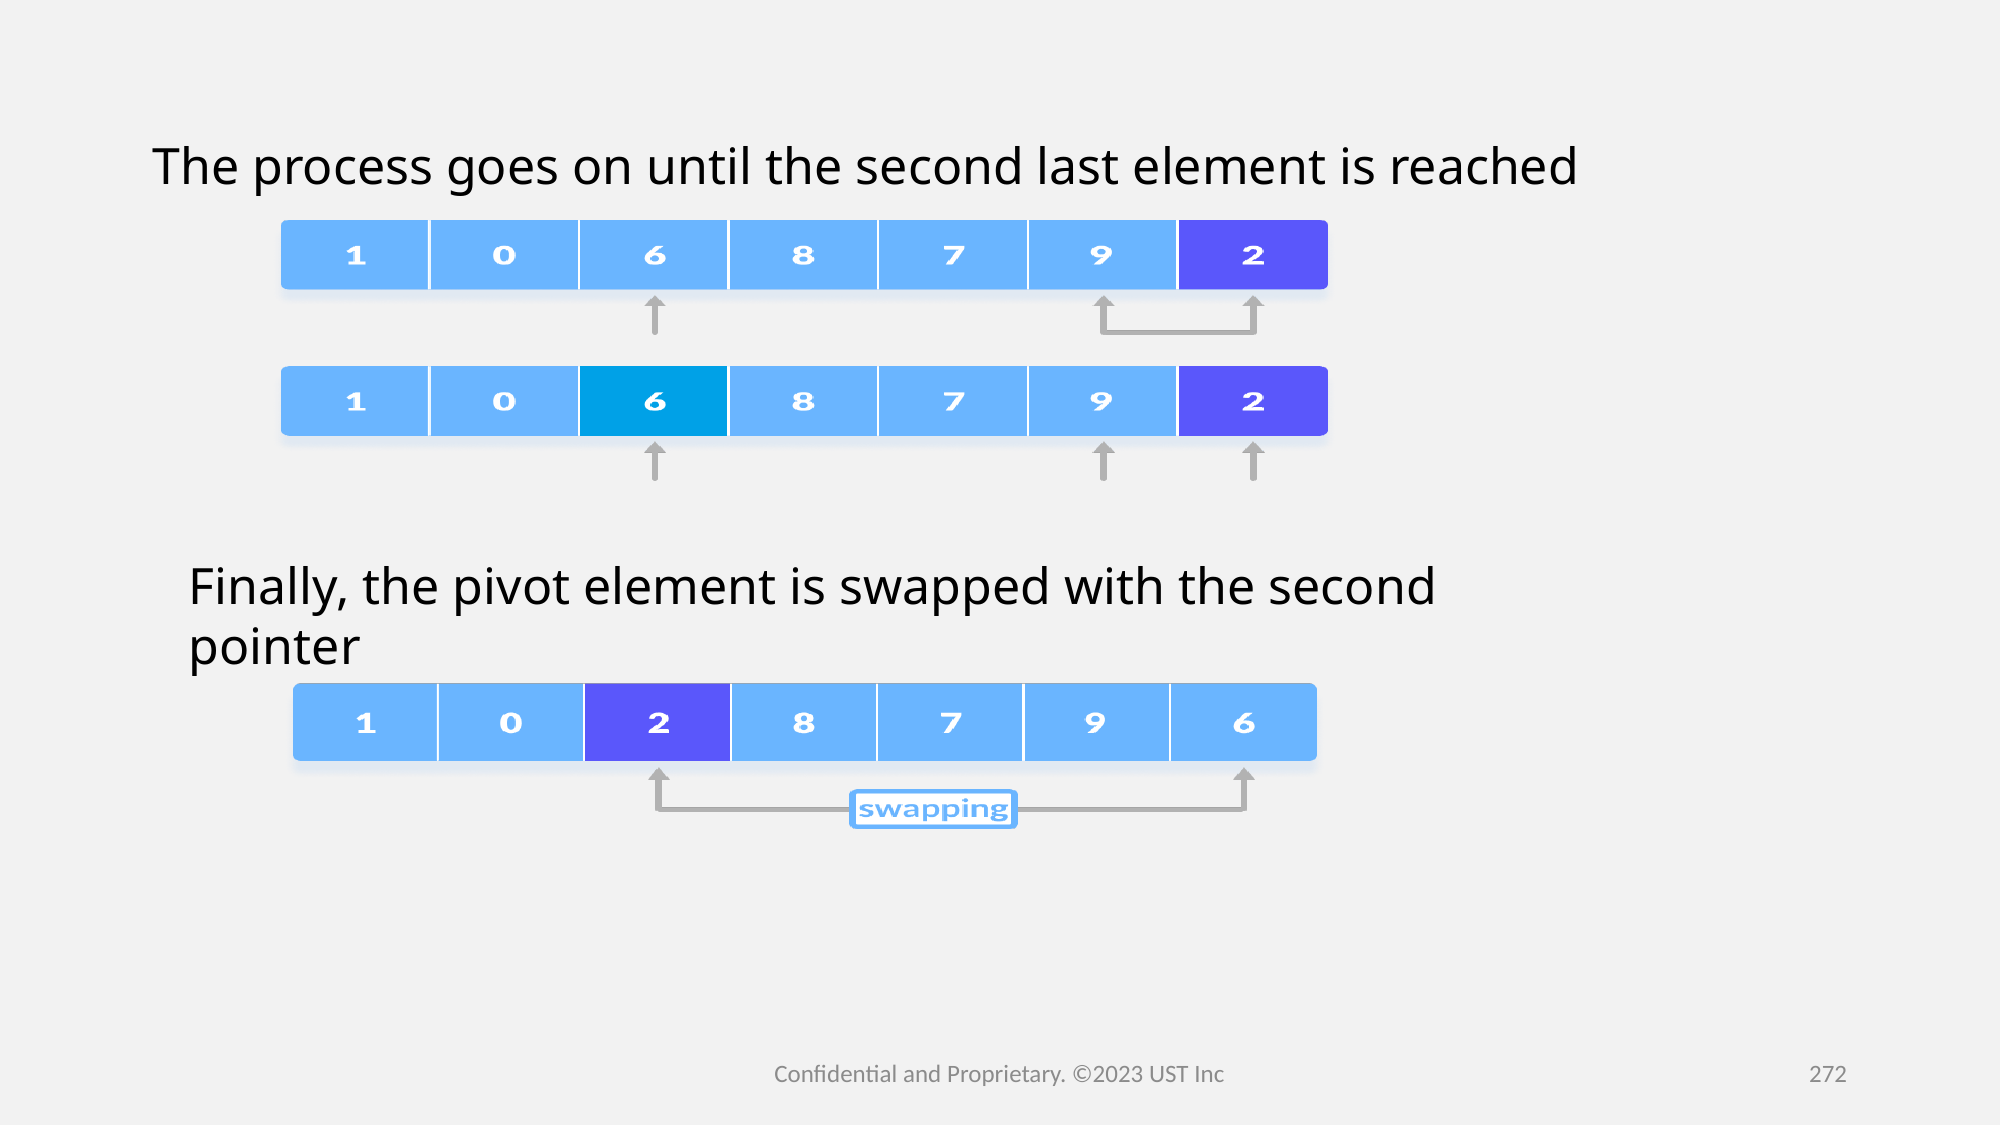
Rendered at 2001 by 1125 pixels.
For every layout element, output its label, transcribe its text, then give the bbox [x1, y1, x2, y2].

slide_number 272 [1412, 1042, 1863, 1103]
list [227, 186, 1383, 512]
text_box Finally, the pivot element is swapped with the second pointer [173, 487, 1563, 683]
footer Confidential and Proprietary. ©2023 UST Inc [662, 1042, 1338, 1103]
title The process goes on until the second last element is reached [137, 59, 1863, 278]
picture [240, 646, 1371, 867]
